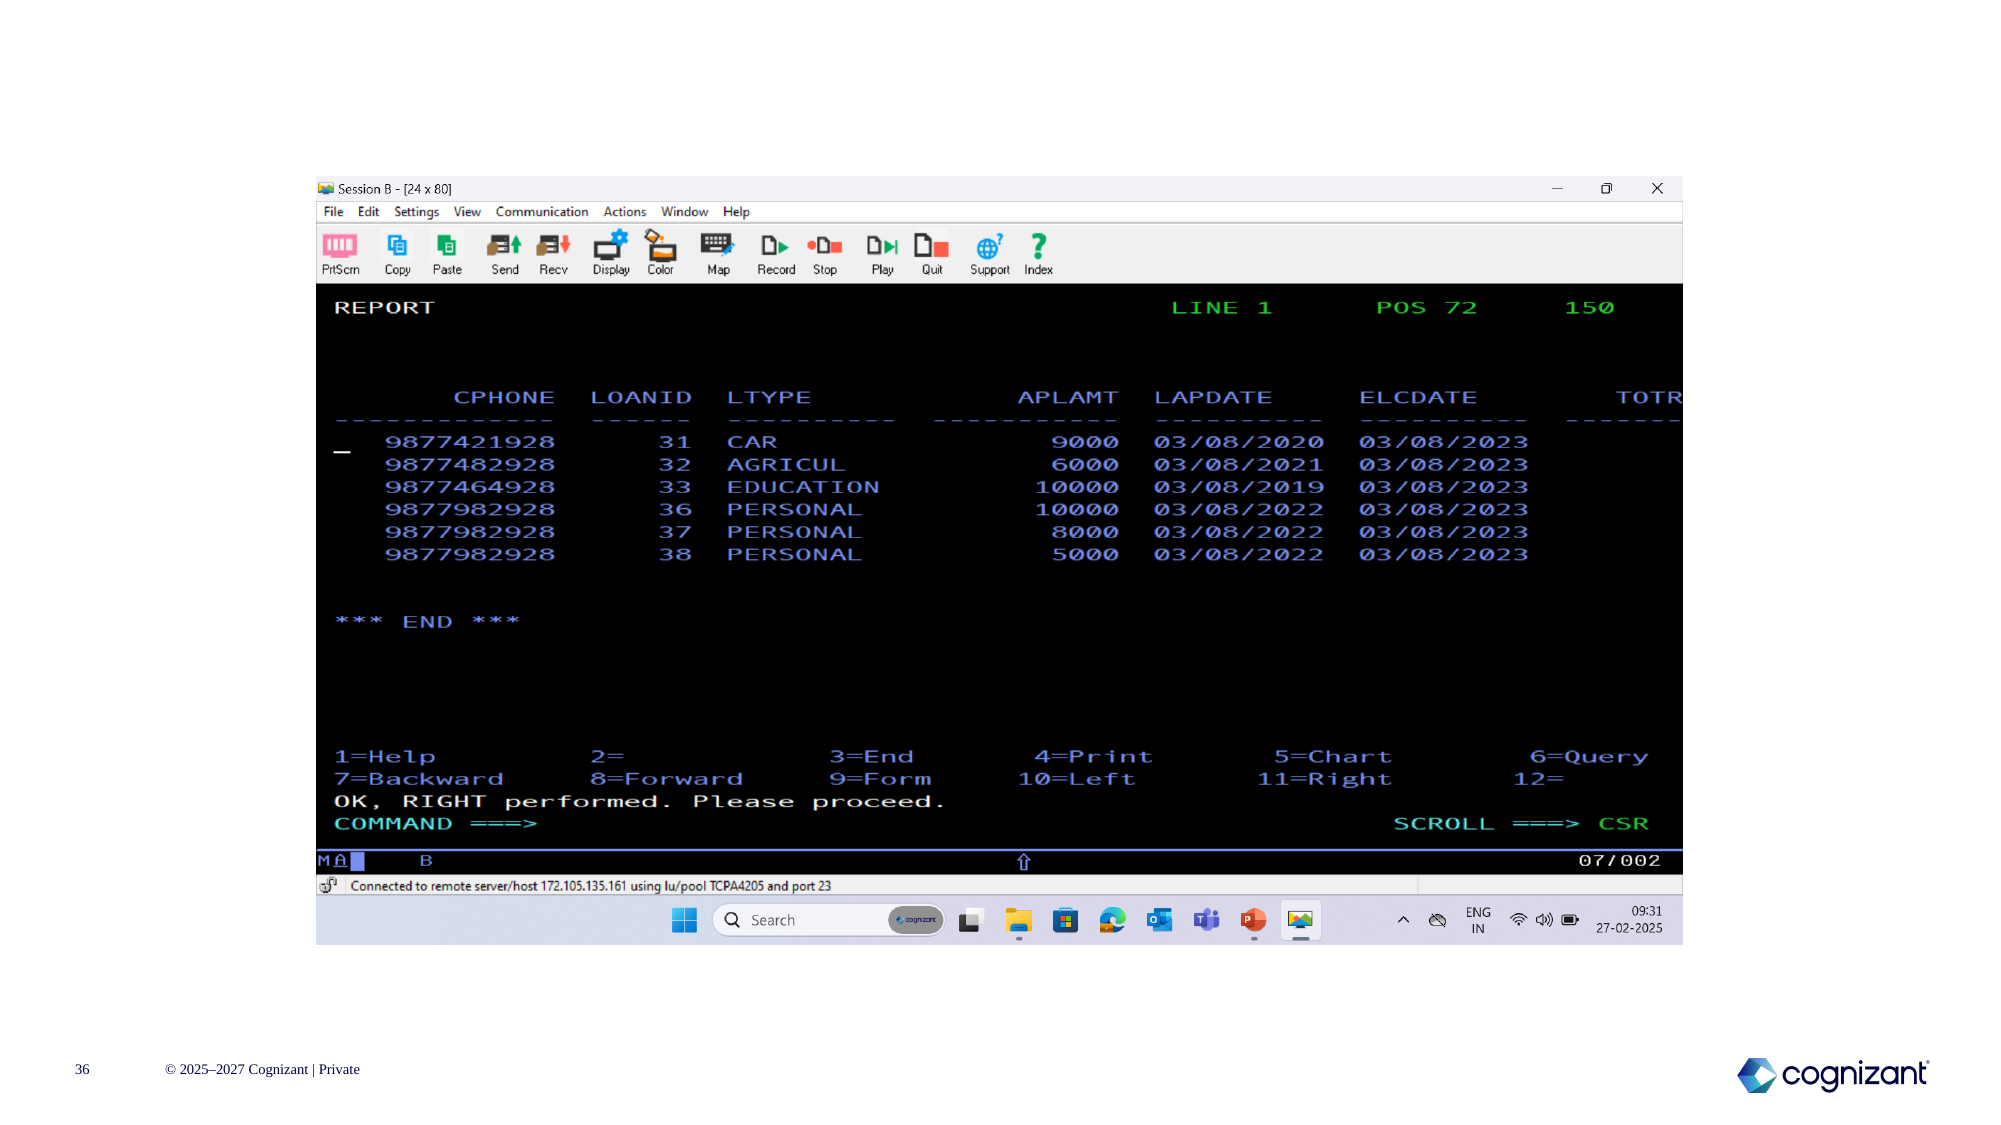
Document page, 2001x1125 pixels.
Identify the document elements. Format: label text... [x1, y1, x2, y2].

picture [316, 176, 1684, 946]
slide_number 36 [75, 1050, 135, 1088]
footer © 2025–2027 Cognizant | Private [165, 1050, 456, 1088]
picture [1737, 1058, 1930, 1093]
